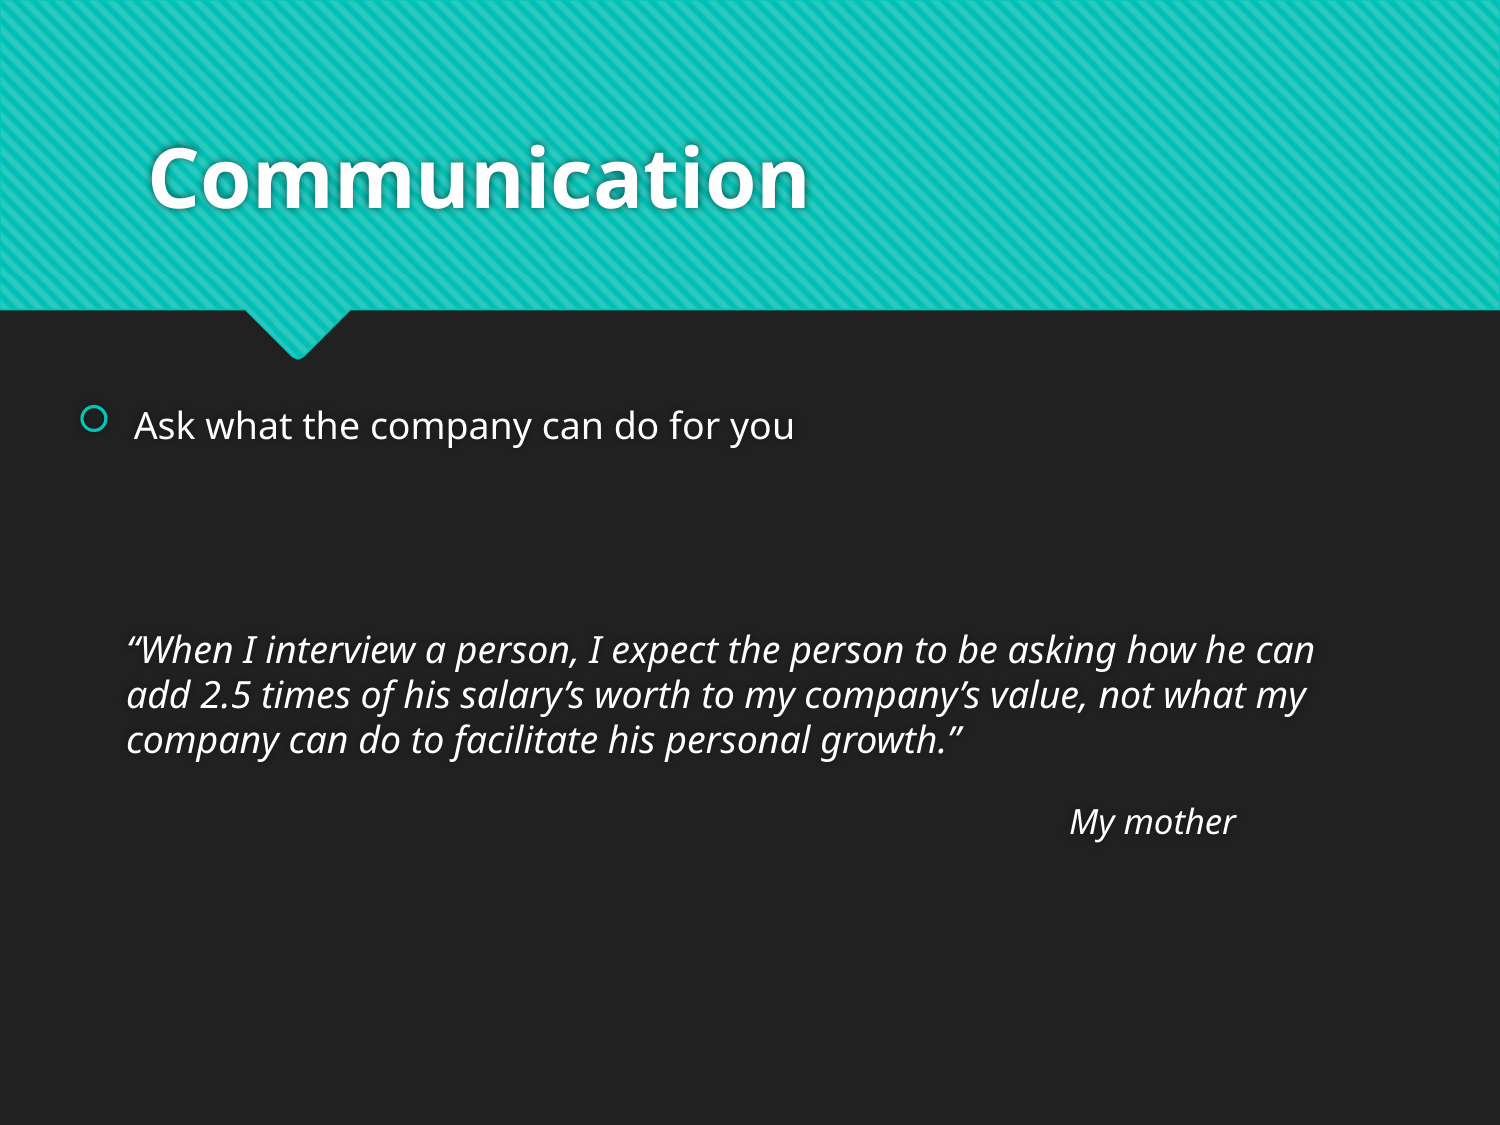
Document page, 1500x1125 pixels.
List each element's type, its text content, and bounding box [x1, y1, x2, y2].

title Communication [132, 73, 1368, 233]
text_box “When I interview a person, I expect the person to be asking how he can add 2.5 times of his salary’s worth to my company’s value, not what my company can do to facilitate his personal growth.” [111, 558, 1346, 829]
text_box My mother [1054, 792, 1316, 850]
list Ask what the company can do for you [62, 314, 1297, 534]
